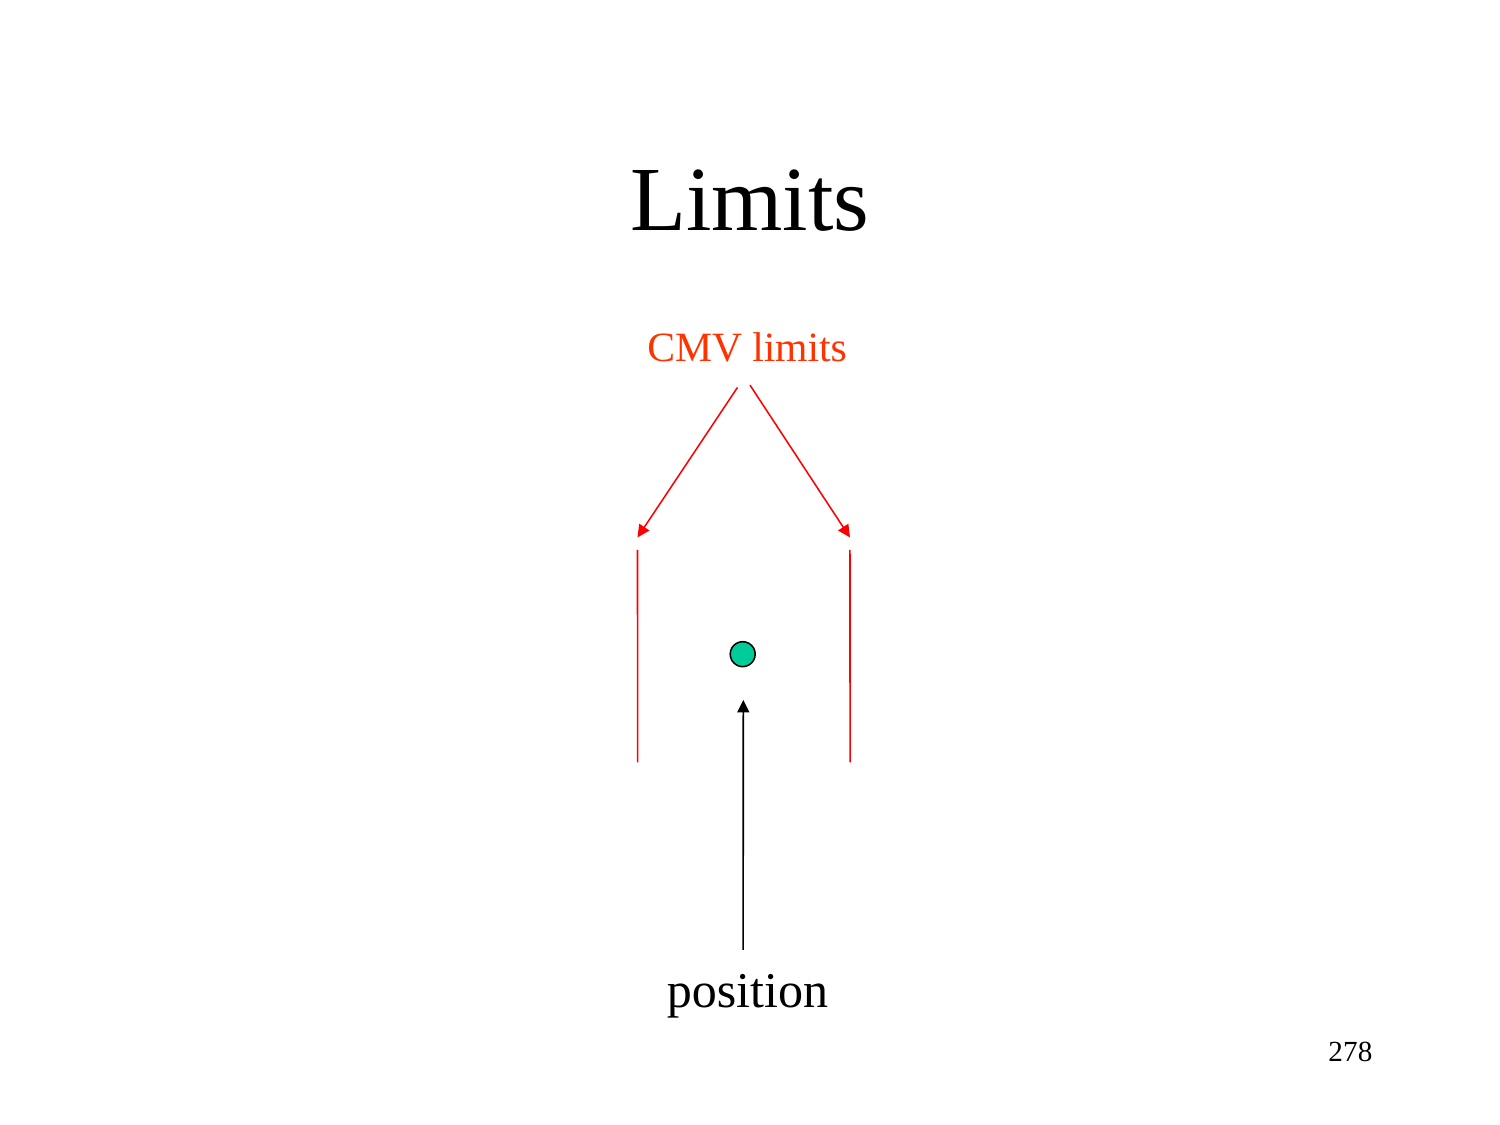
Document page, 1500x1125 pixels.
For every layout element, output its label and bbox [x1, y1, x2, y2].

title [112, 99, 1388, 288]
text_box [637, 387, 738, 538]
text_box [749, 385, 850, 538]
slide_number [1074, 1024, 1388, 1101]
text_box [632, 312, 863, 378]
text_box [652, 699, 844, 1025]
